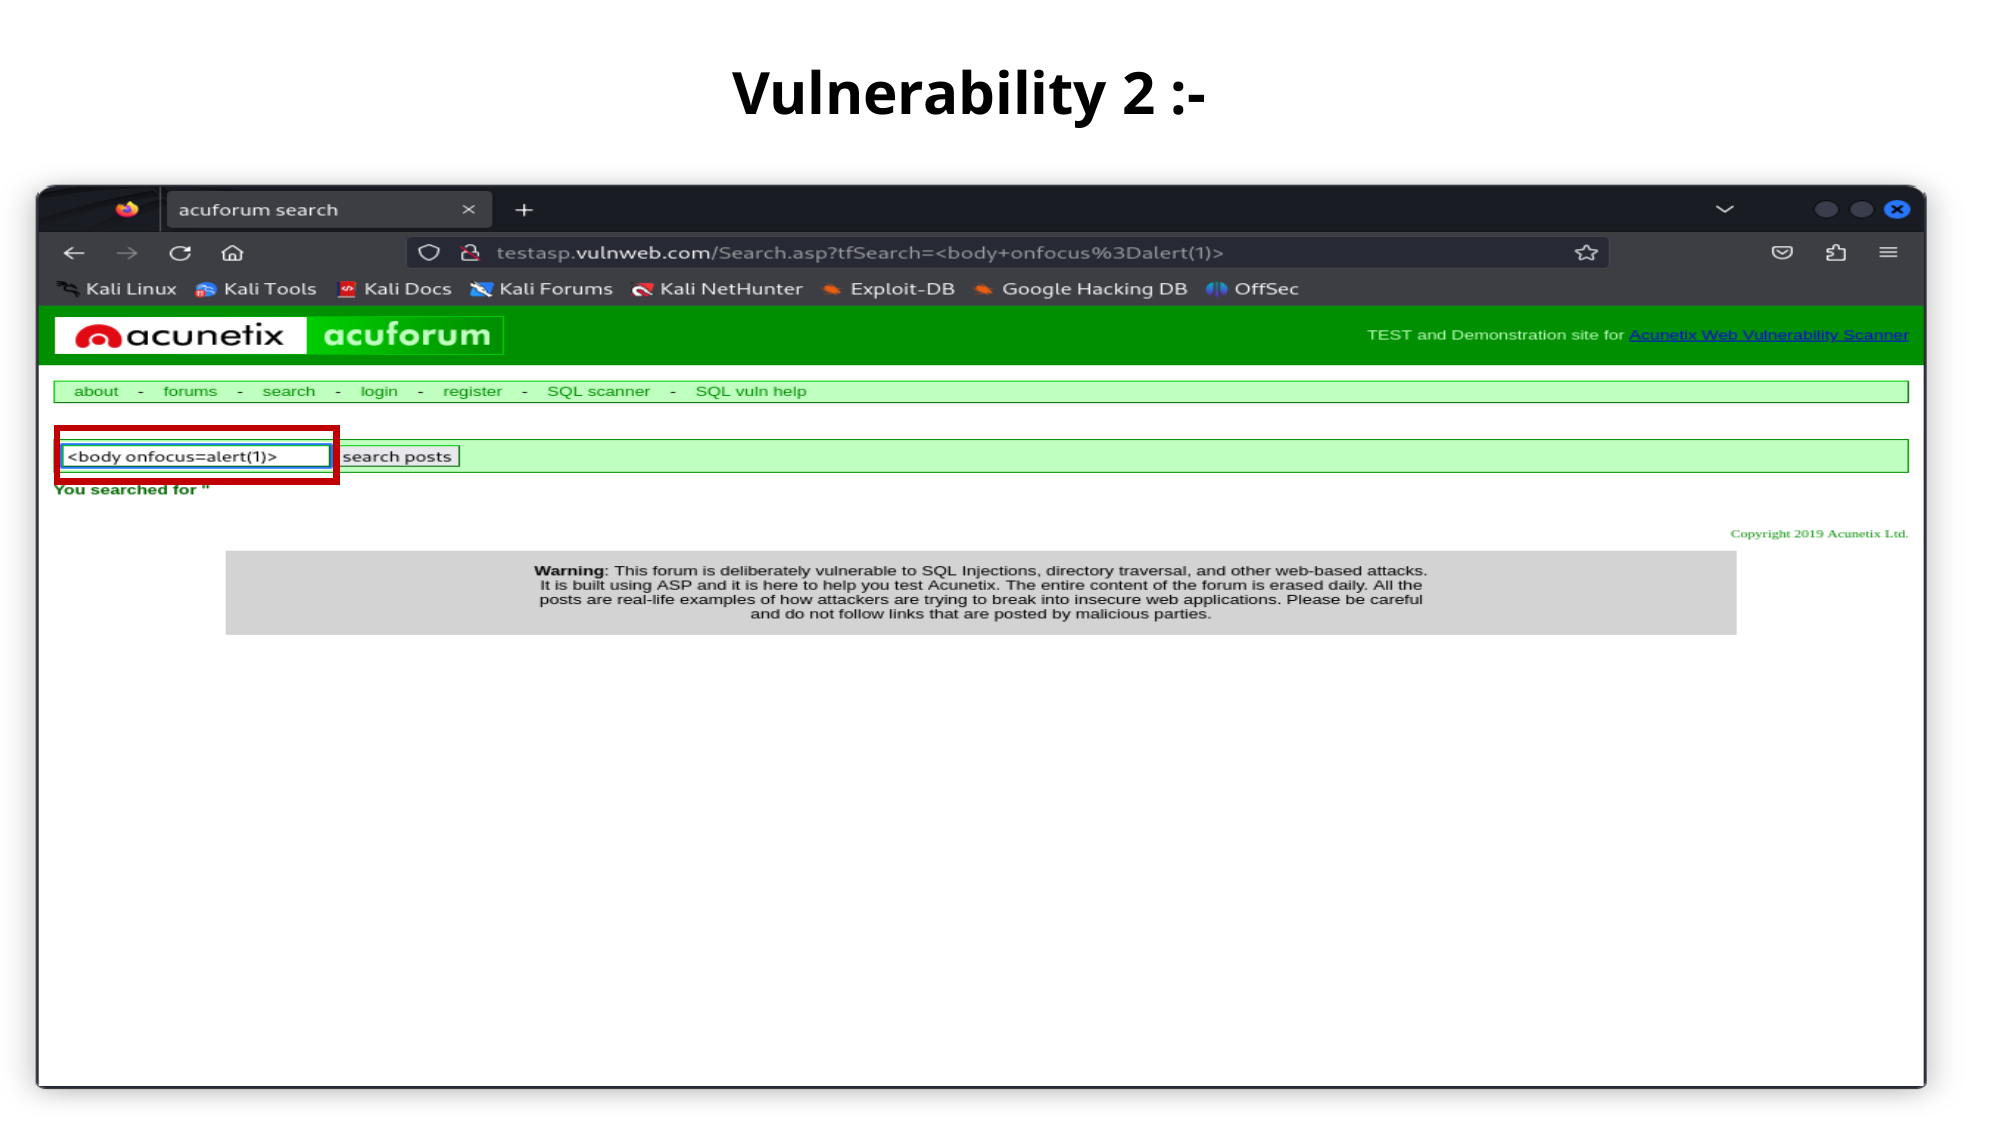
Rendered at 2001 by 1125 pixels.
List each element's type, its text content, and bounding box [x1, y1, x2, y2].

text_box Vulnerability 2 :- [93, 48, 1845, 134]
text_box [0, 152, 1978, 1125]
text_box [56, 427, 338, 483]
